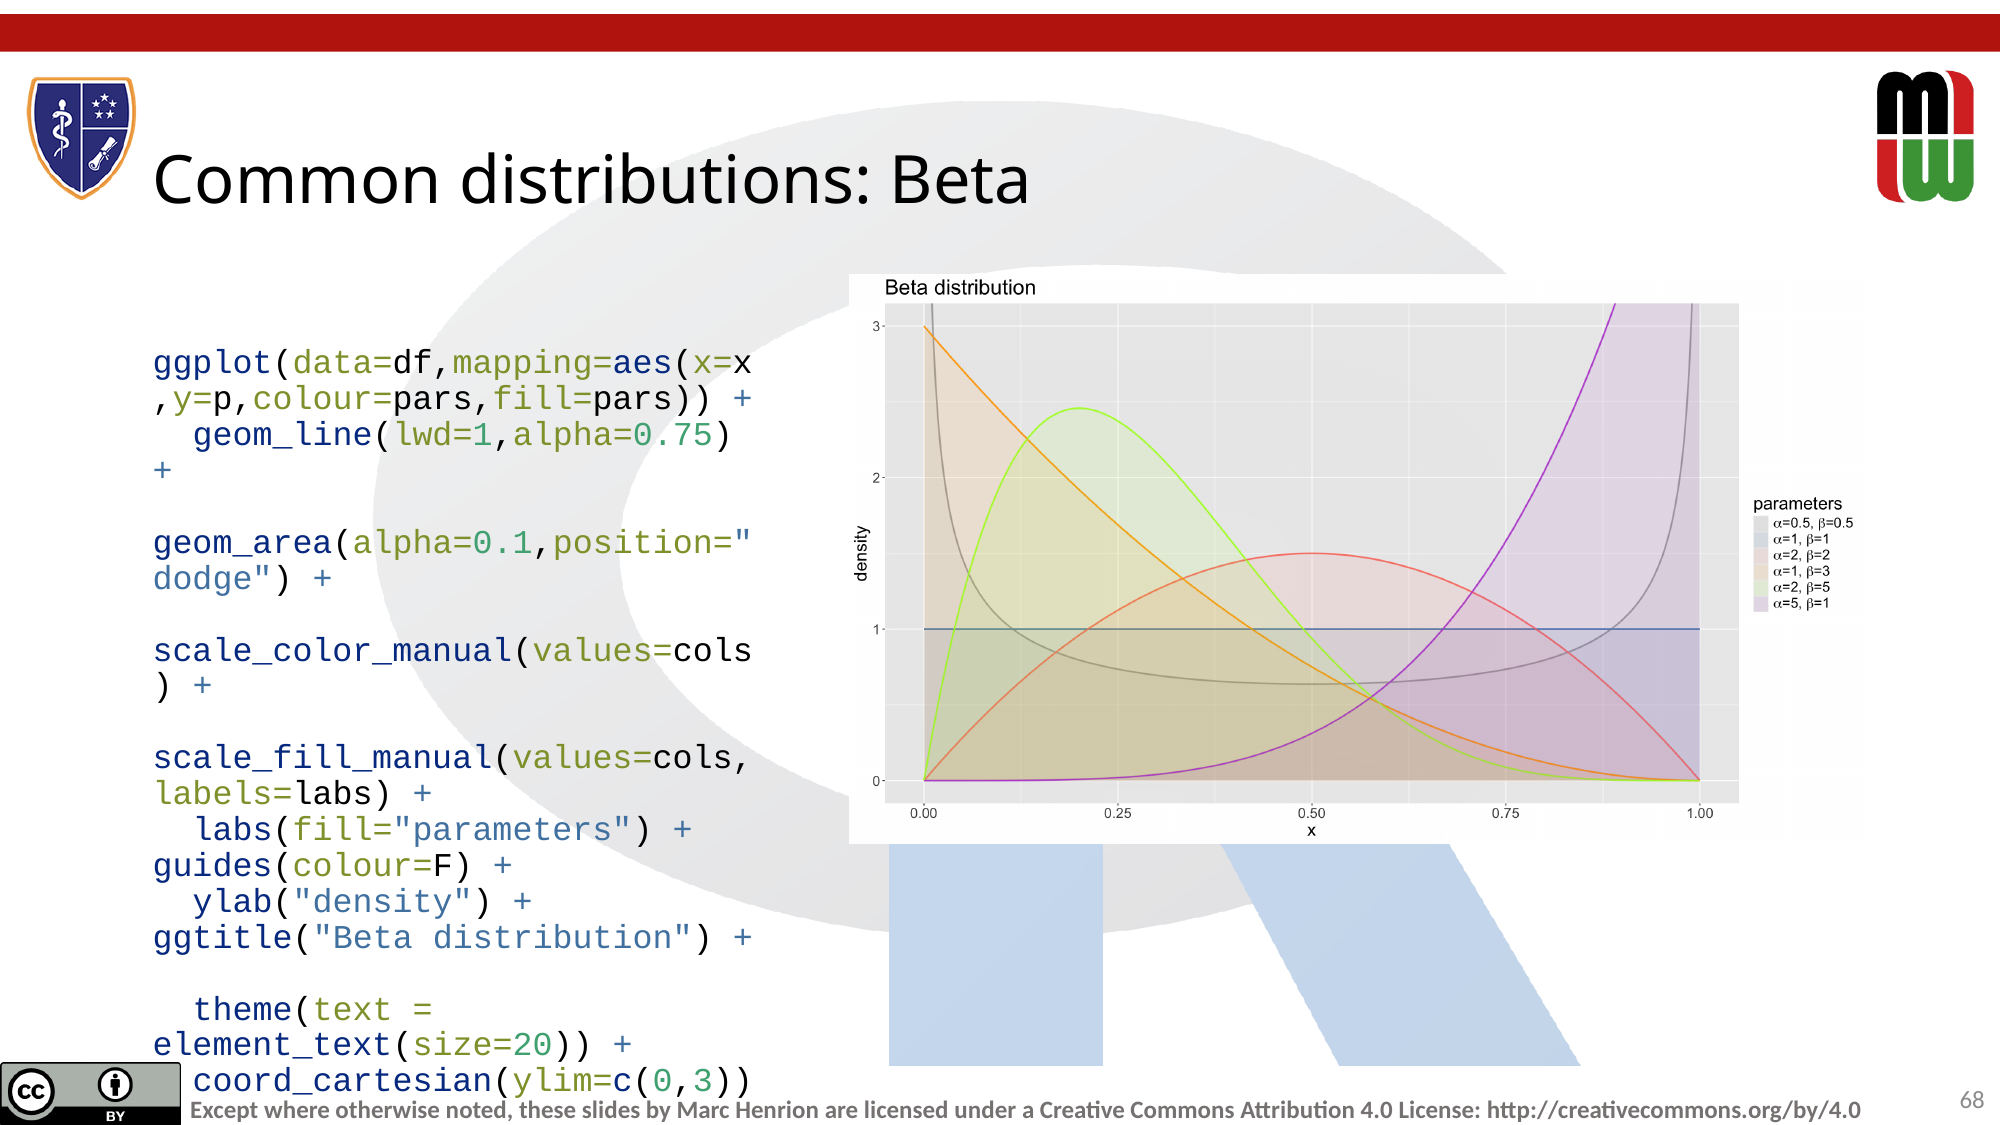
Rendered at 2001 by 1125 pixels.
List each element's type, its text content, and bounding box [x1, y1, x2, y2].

title Common distributions: Beta [137, 75, 1138, 226]
picture [0, 1062, 181, 1125]
picture [849, 274, 1863, 844]
list ggplot(data=df,mapping=aes(x=x,y=p,colour=pars,fill=pars)) + geom_line(lwd=1,alpha=0.75) + geom_area(alpha=0.1,position="dodge") + scale_color_manual(values=cols) + scale_fill_manual(values=cols,labels=labs) + labs(fill="parameters") + guides(colour=F) + ylab("density") + ggtitle("Beta distribution") + theme(text = element_text(size=20)) + coord_cartesian(ylim=c(0,3)) [137, 337, 783, 963]
slide_number 68 [1550, 1073, 2000, 1125]
picture [0, 53, 161, 215]
